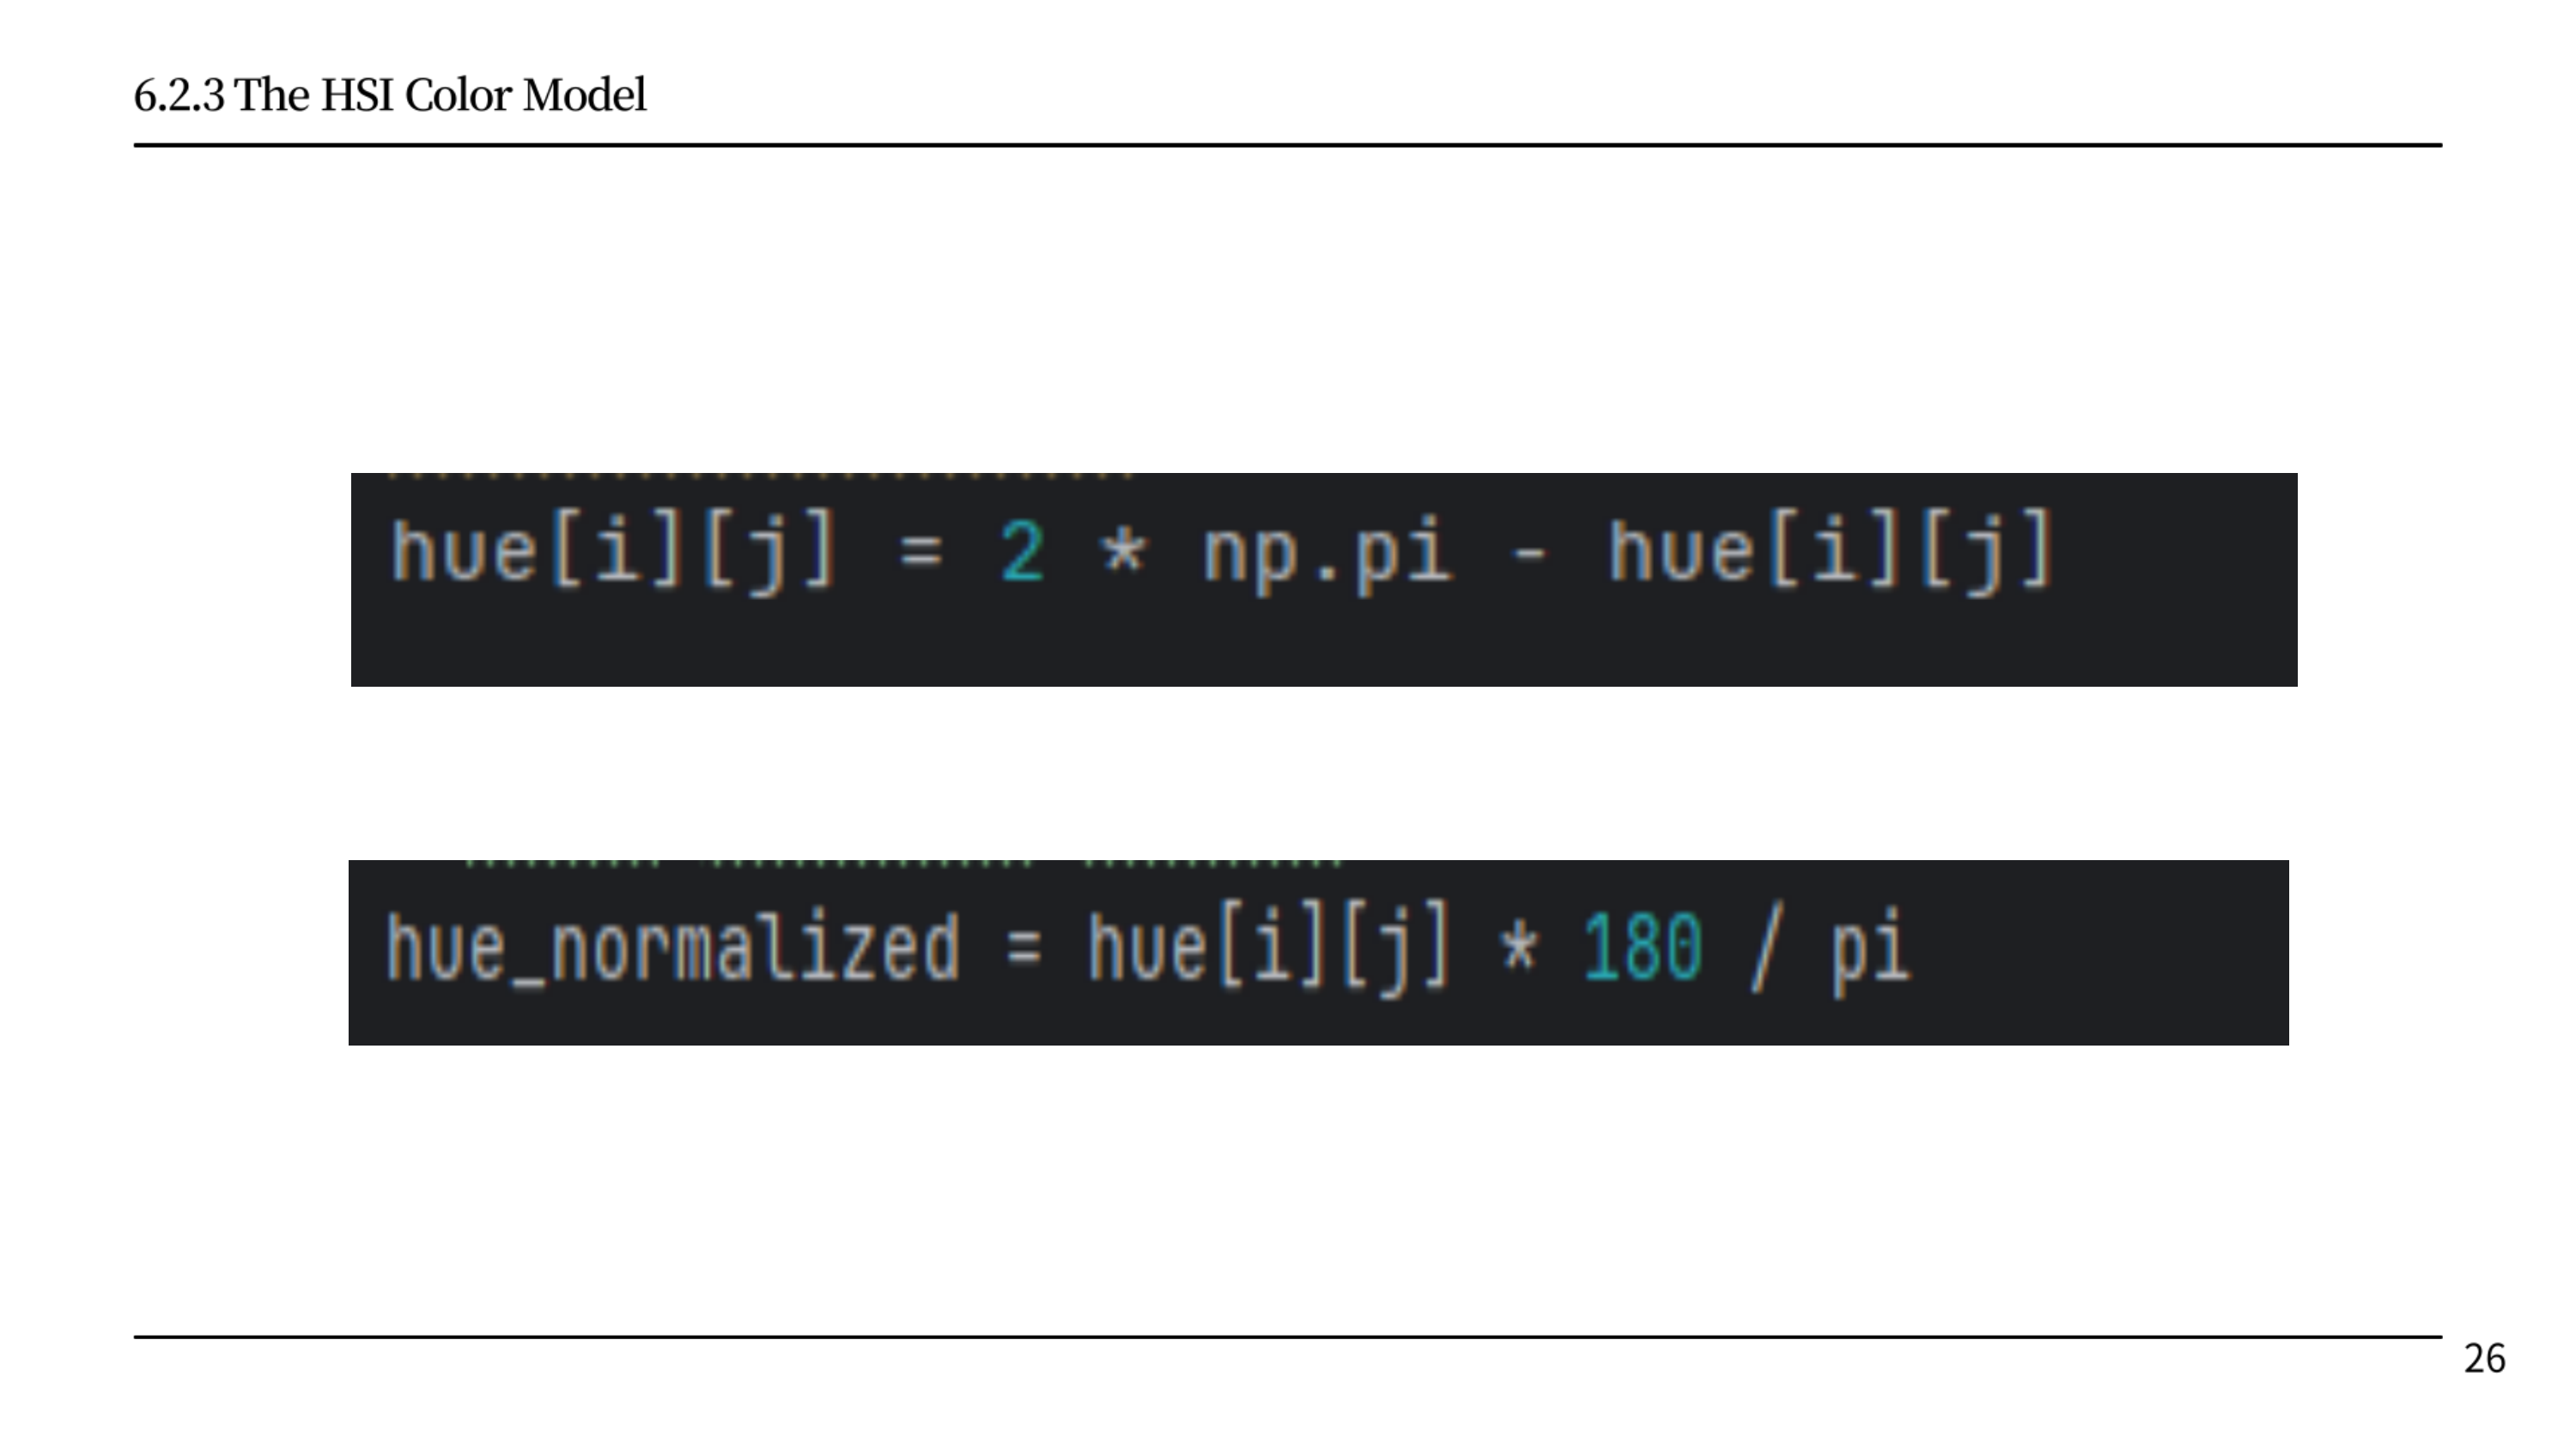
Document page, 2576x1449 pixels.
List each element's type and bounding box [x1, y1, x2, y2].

text_box [133, 1334, 2018, 1340]
text_box [349, 860, 2290, 1046]
picture [2022, 1305, 2576, 1422]
text_box [689, 142, 2443, 148]
text_box [351, 473, 2298, 688]
picture [120, 50, 685, 161]
